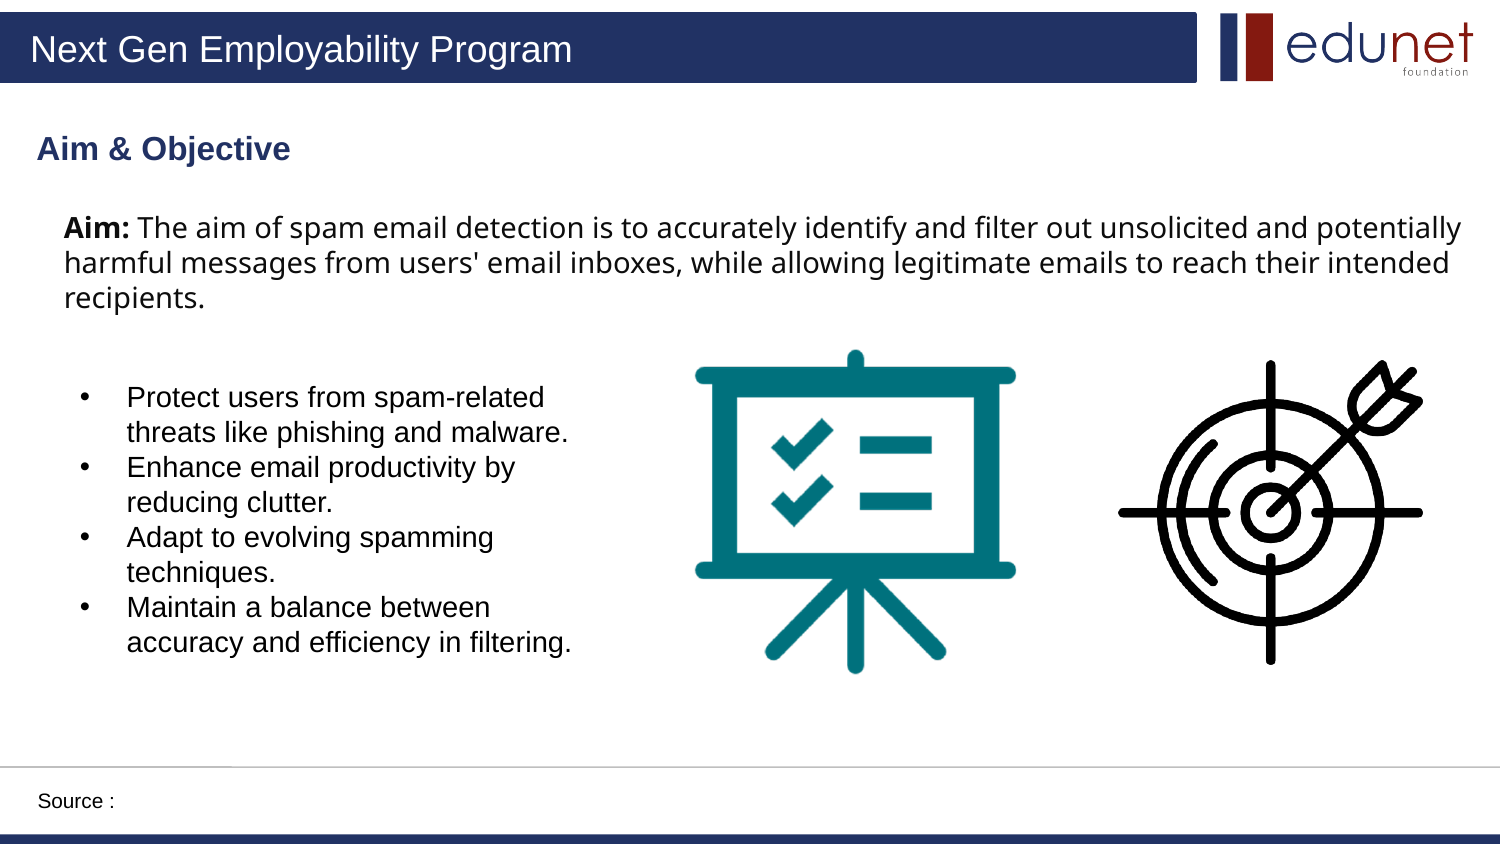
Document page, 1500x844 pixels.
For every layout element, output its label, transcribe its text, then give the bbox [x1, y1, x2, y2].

picture [1279, 14, 1482, 83]
text_box Aim: The aim of spam email detection is to accurately identify and filter out unsolicited and potentially harmful messages from users' email inboxes, while allowing legitimate emails to reach their intended recipients. [48, 202, 1480, 323]
title Aim & Objective [21, 111, 427, 165]
picture [1118, 360, 1423, 665]
text_box Protect users from spam-related threats like phishing and malware. Enhance email productivity by reducing clutter. Adapt to evolving spamming techniques. Maintain a balance between accuracy and efficiency in filtering. [64, 371, 616, 701]
picture [683, 345, 1018, 680]
text_box Source : [22, 773, 139, 826]
